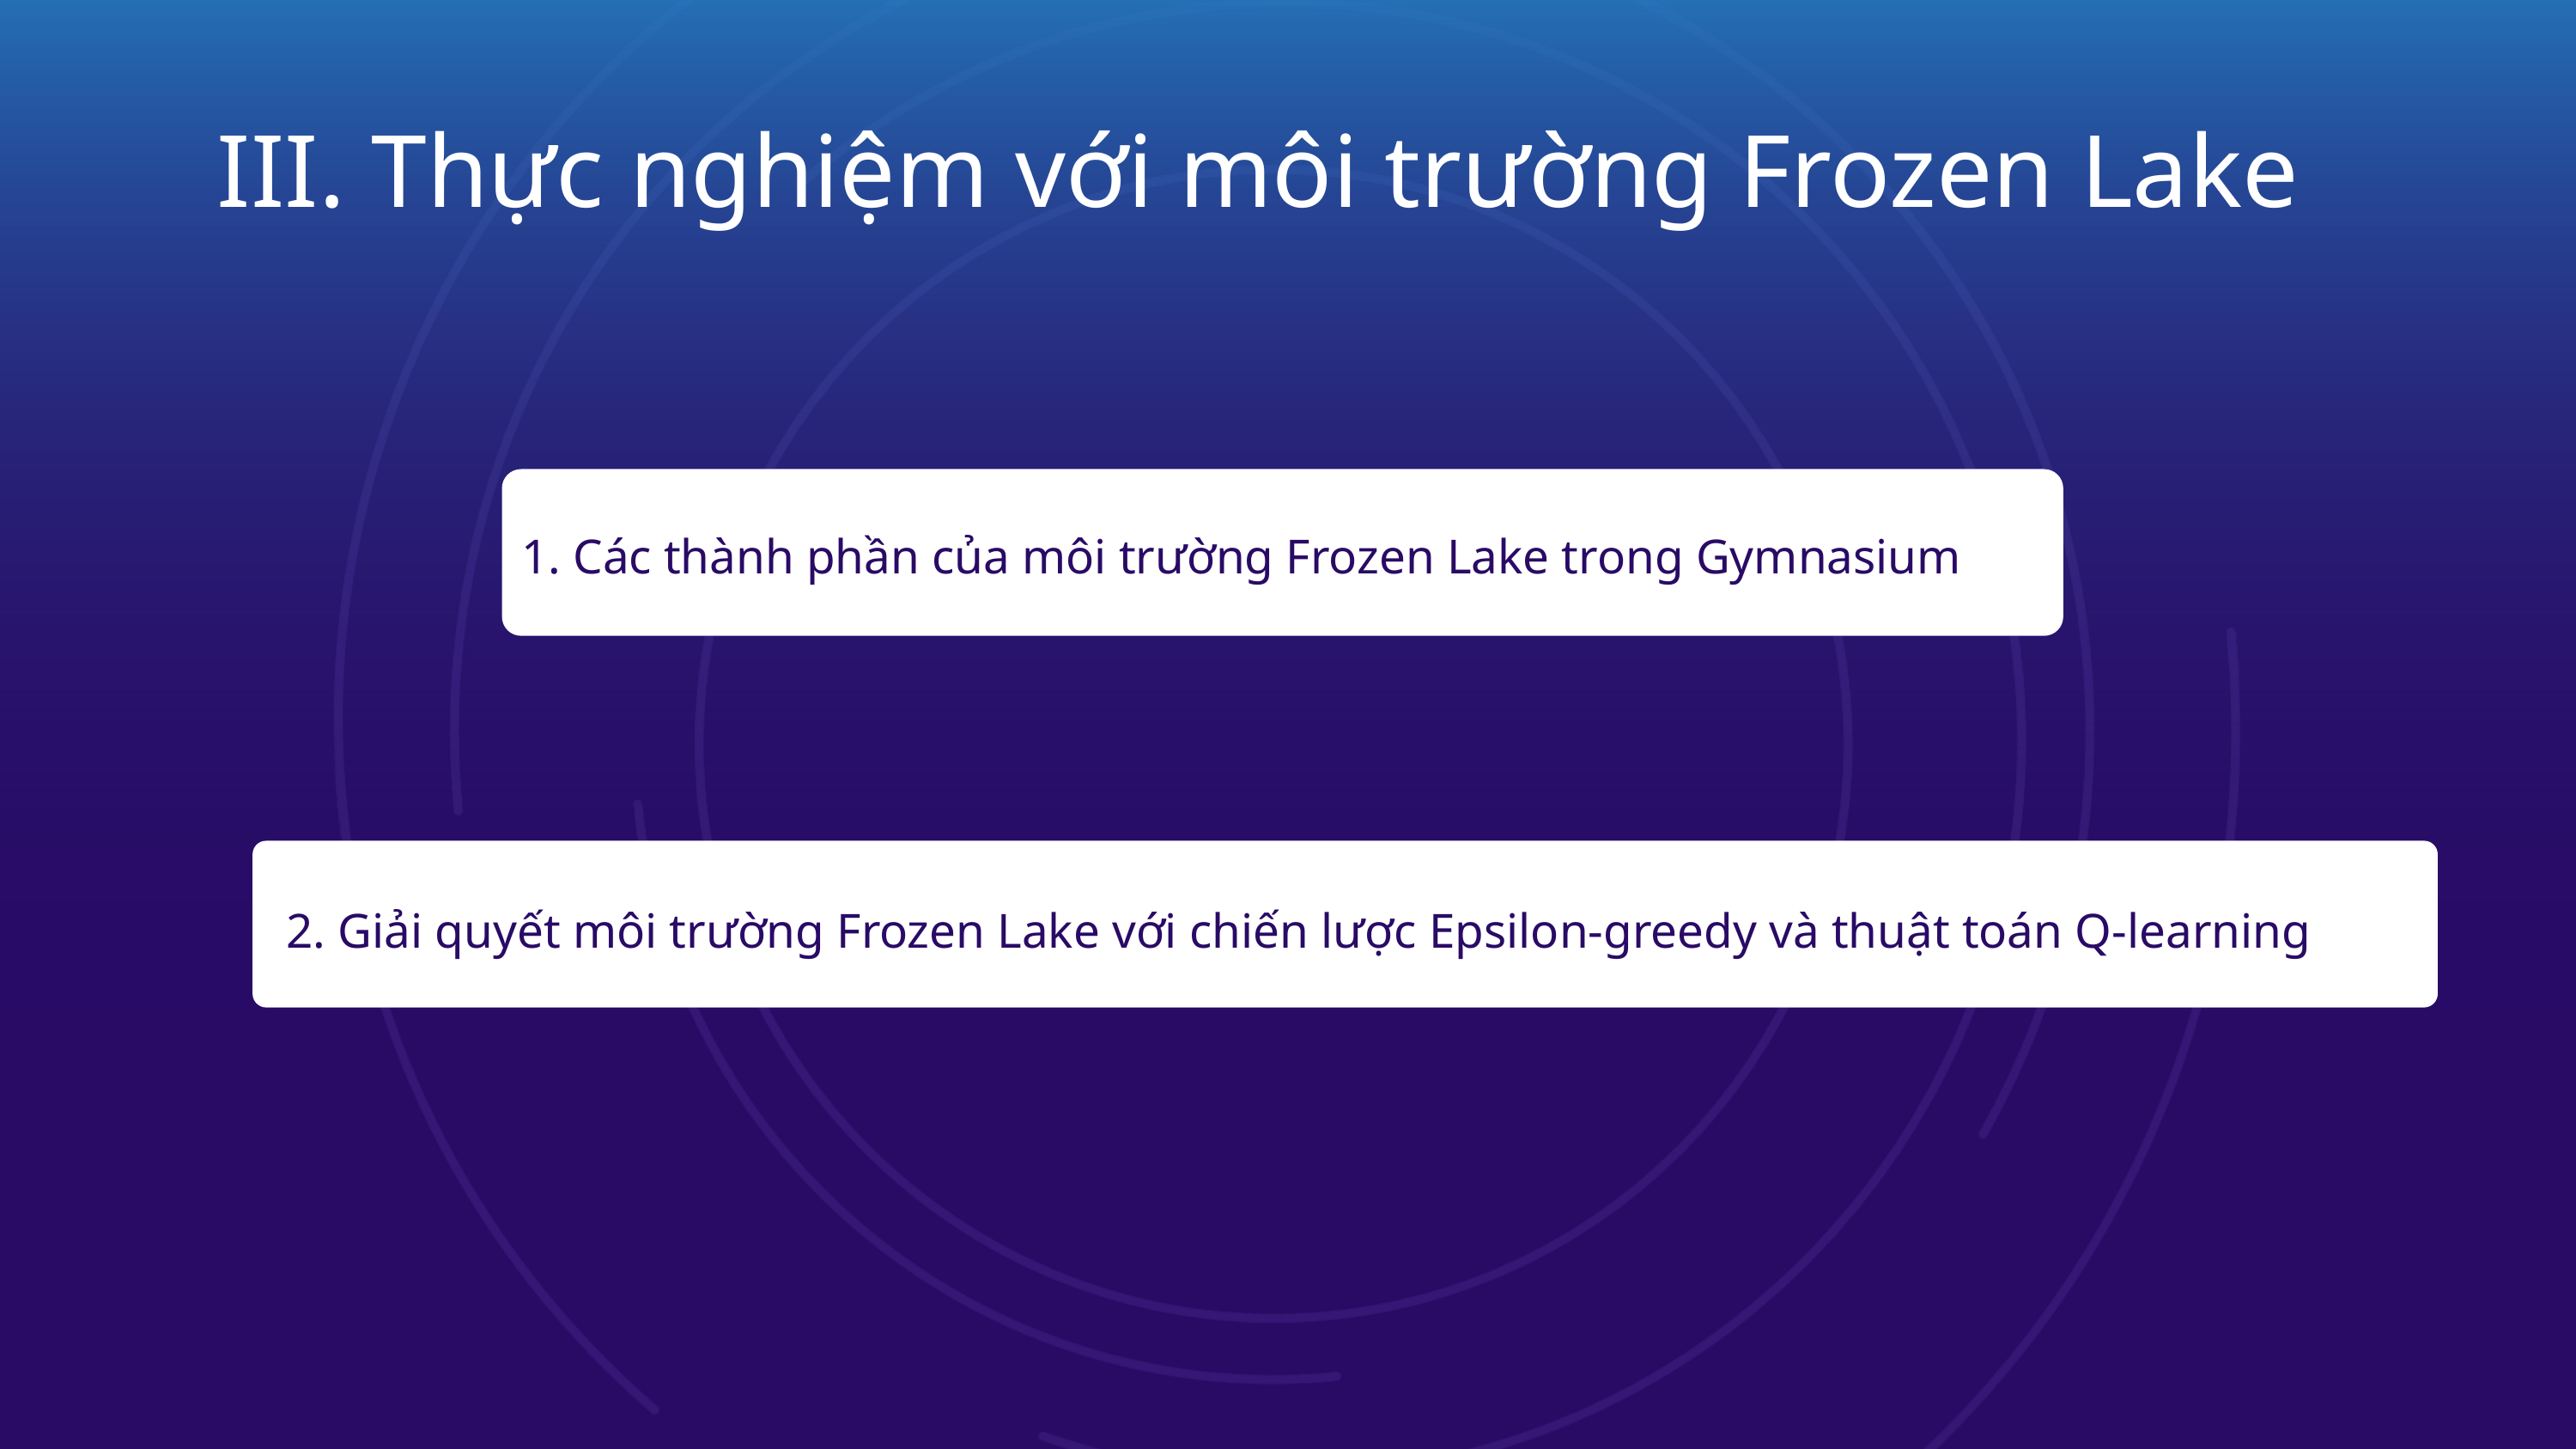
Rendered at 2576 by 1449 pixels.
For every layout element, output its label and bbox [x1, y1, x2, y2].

text_box [501, 469, 2064, 636]
text_box [252, 840, 2439, 1008]
picture [0, 0, 2576, 1449]
